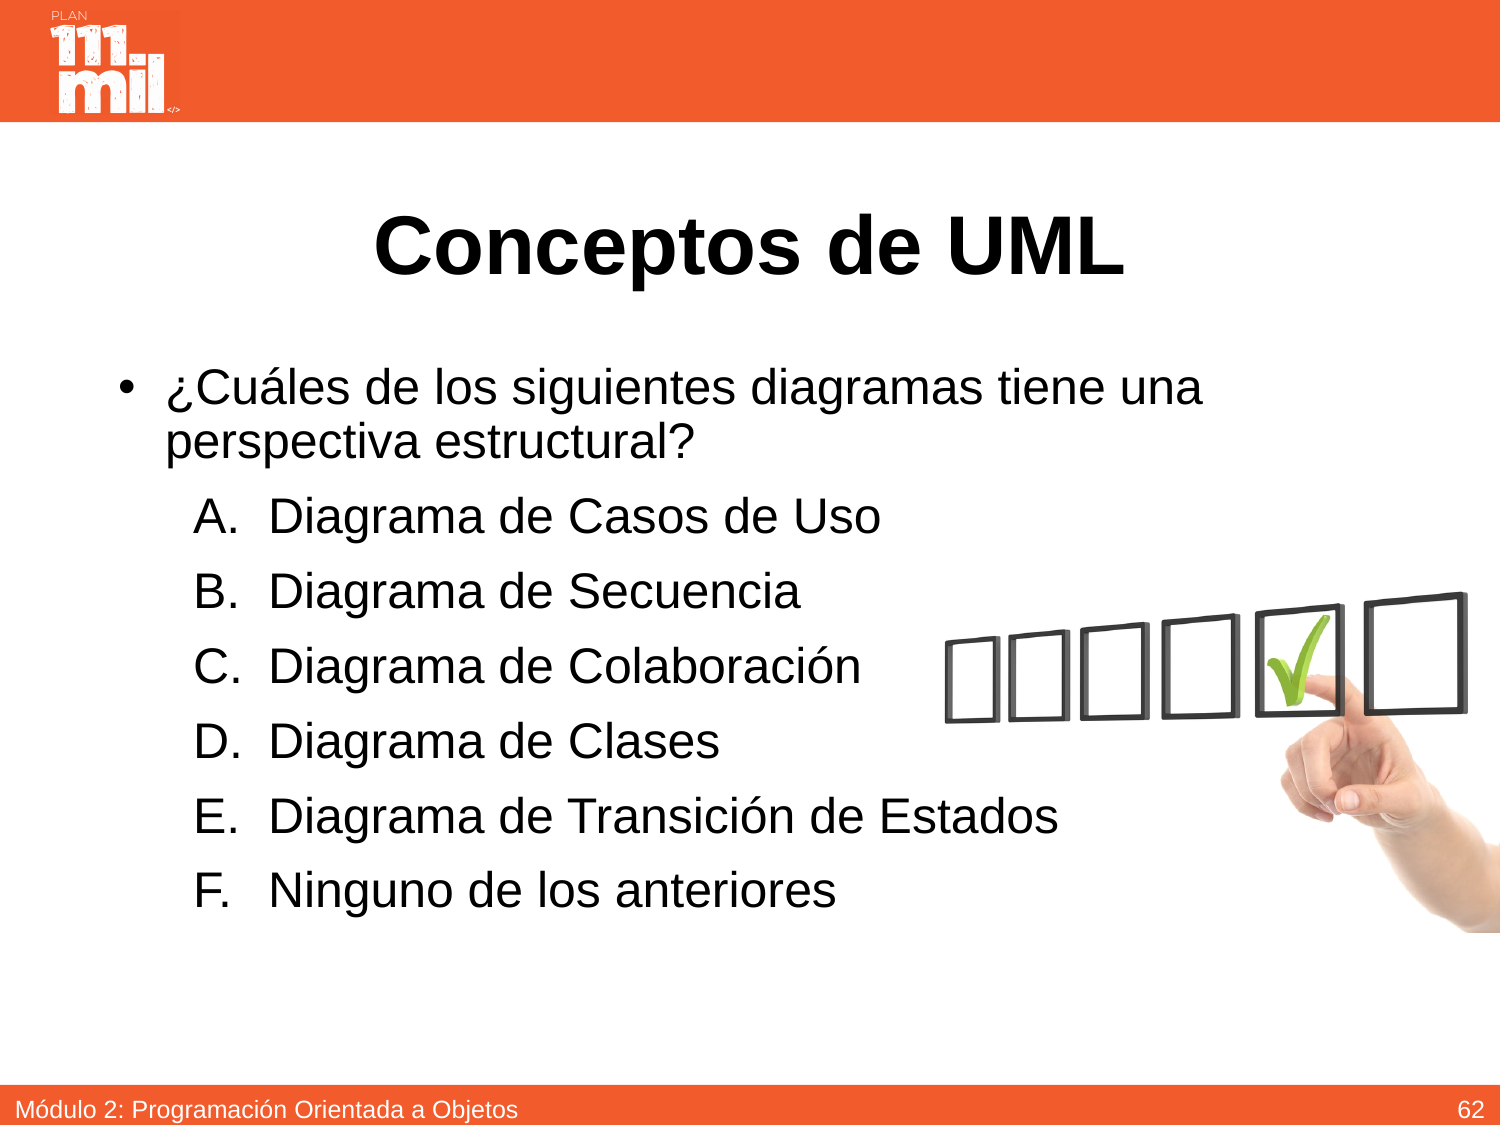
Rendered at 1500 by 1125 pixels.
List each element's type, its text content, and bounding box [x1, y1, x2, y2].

title Conceptos de UML [103, 147, 1397, 348]
list ¿Cuáles de los siguientes diagramas tiene una perspectiva estructural? Diagrama de Casos de Uso Diagrama de Secuencia Diagrama de Colaboración Diagrama de Clases Diagrama de Transición de Estados Ninguno de los anteriores [103, 354, 1397, 1069]
slide_number 61 [1162, 1078, 1500, 1125]
footer Módulo 2: Programación Orientada a Objetos [0, 1078, 606, 1125]
picture [915, 542, 1500, 933]
